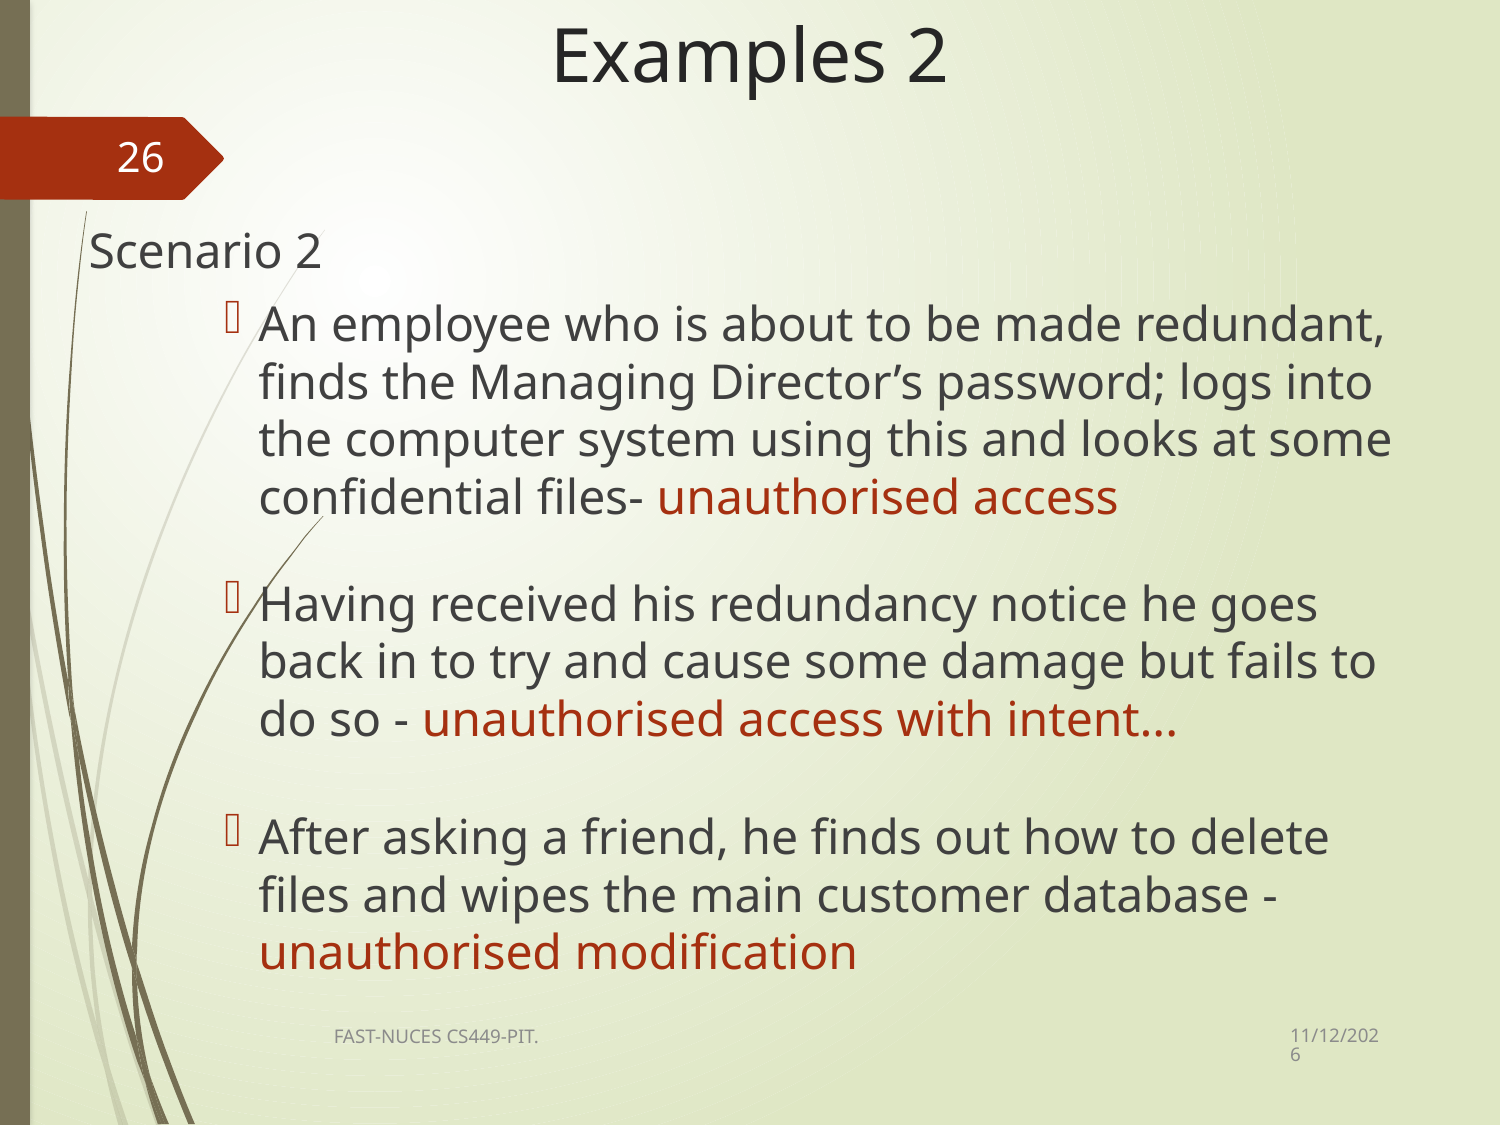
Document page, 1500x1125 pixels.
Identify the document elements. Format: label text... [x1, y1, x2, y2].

footer FAST-NUCES CS449-PIT. [318, 1006, 1257, 1067]
slide_number 26 [83, 129, 180, 190]
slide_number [1275, 1006, 1401, 1068]
list Scenario 2 An employee who is about to be made redundant, finds the Managing Director’s password; logs into the computer system using this and looks at some confidential files- unauthorised access Having received his redundancy notice he goes back in to try and cause some damage but fails to do so - unauthorised access with intent... After asking a friend, he finds out how to delete files and wipes the main customer database - unauthorised modification [73, 212, 1424, 1043]
title Examples 2 [75, 0, 1426, 113]
